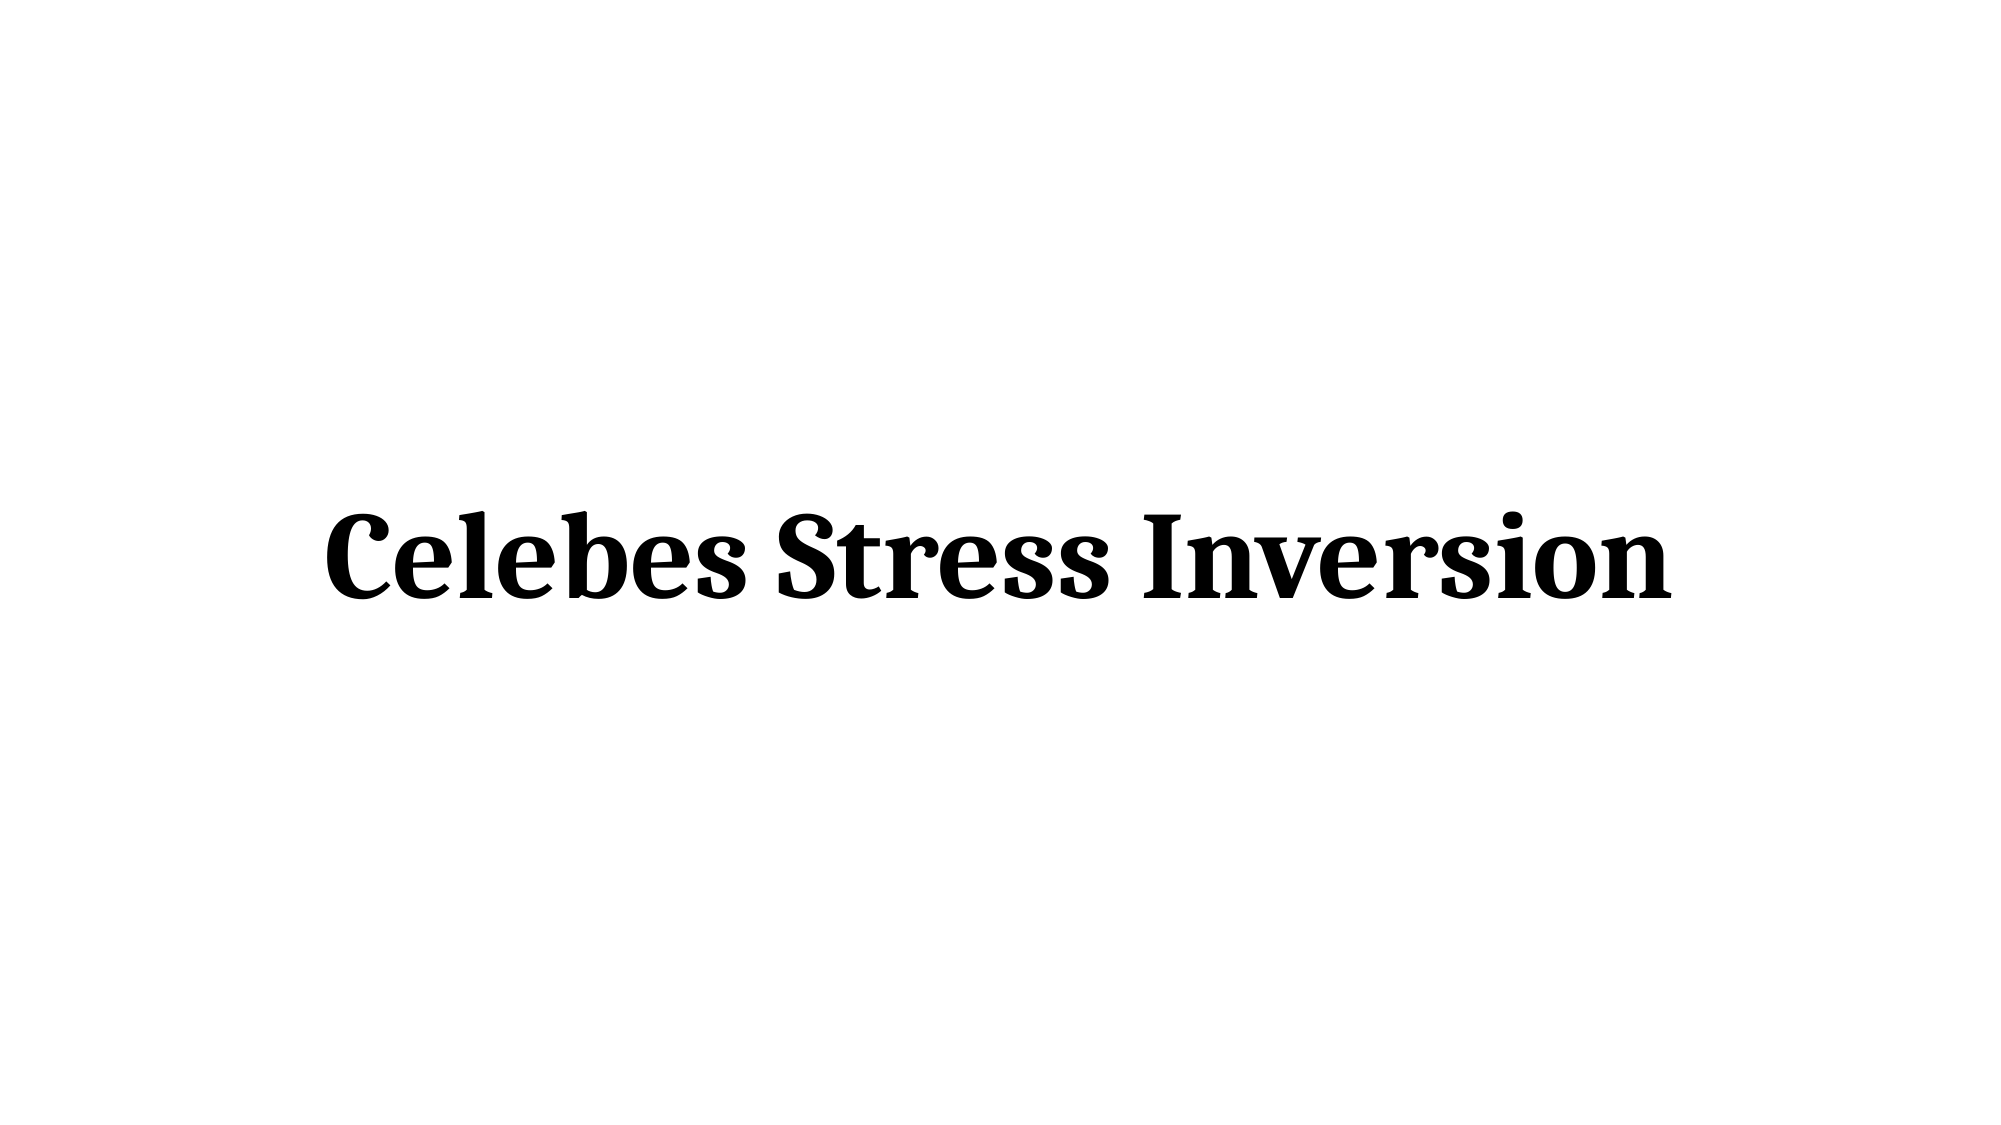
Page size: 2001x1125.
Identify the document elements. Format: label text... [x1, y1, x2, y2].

title Celebes Stress Inversion [249, 491, 1750, 634]
